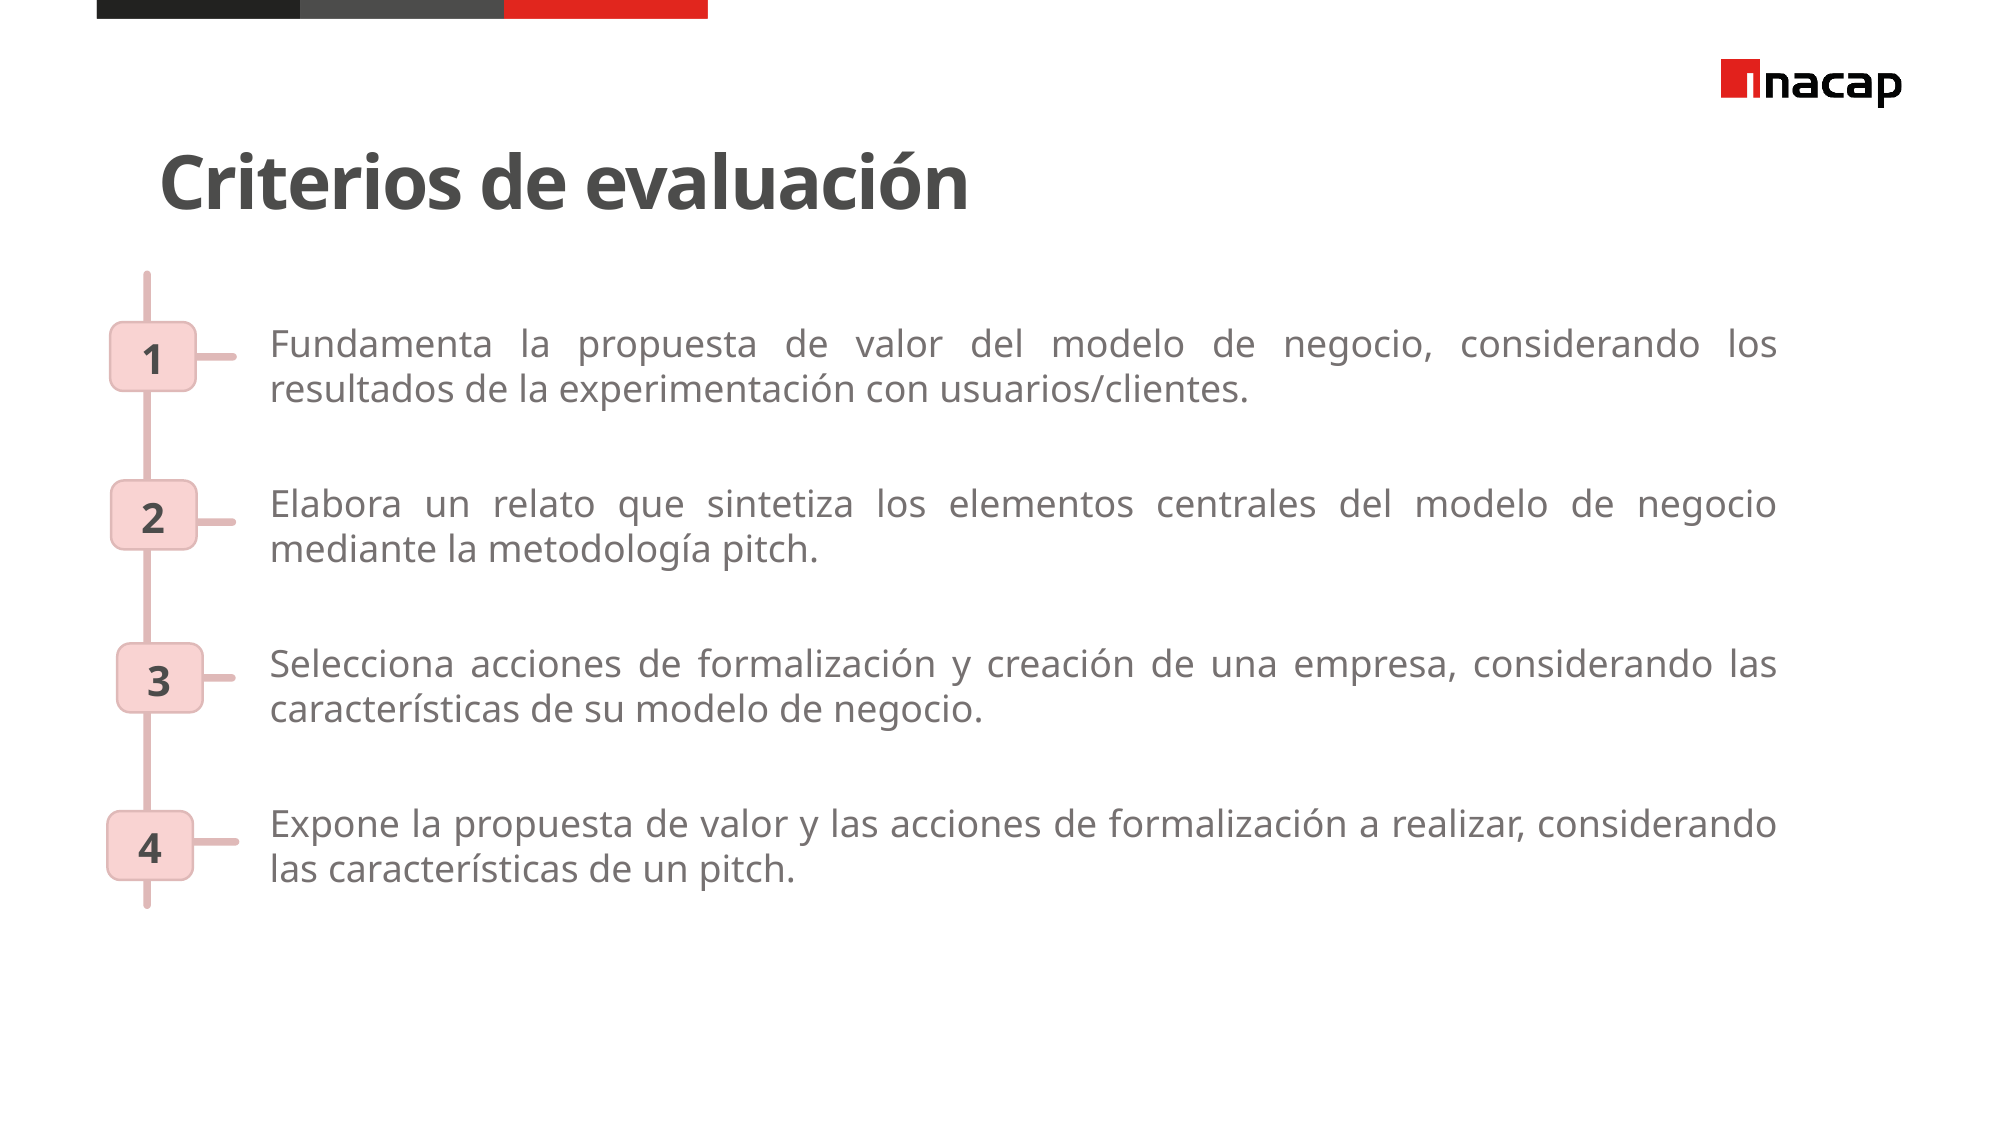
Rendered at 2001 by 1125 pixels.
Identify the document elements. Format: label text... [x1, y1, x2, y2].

text_box Elabora un relato que sintetiza los elementos centrales del modelo de negocio mediante la metodología pitch. [254, 472, 1794, 578]
text_box [193, 838, 240, 846]
text_box [143, 550, 151, 643]
text_box Selecciona acciones de formalización y creación de una empresa, considerando las características de su modelo de negocio. [254, 632, 1794, 738]
text_box Criterios de evaluación [143, 129, 1564, 233]
text_box 4 [107, 811, 193, 880]
text_box [196, 353, 237, 361]
text_box 3 [117, 643, 203, 713]
text_box [203, 674, 236, 682]
text_box [143, 880, 151, 909]
text_box [143, 391, 151, 480]
text_box [143, 713, 151, 811]
picture [1721, 59, 1902, 108]
text_box 1 [110, 322, 196, 391]
text_box Expone la propuesta de valor y las acciones de formalización a realizar, considerando las características de un pitch. [254, 792, 1794, 898]
text_box 2 [111, 480, 197, 550]
text_box [197, 518, 237, 526]
text_box Fundamenta la propuesta de valor del modelo de negocio, considerando los resultados de la experimentación con usuarios/clientes. [254, 312, 1794, 418]
text_box [143, 270, 151, 322]
